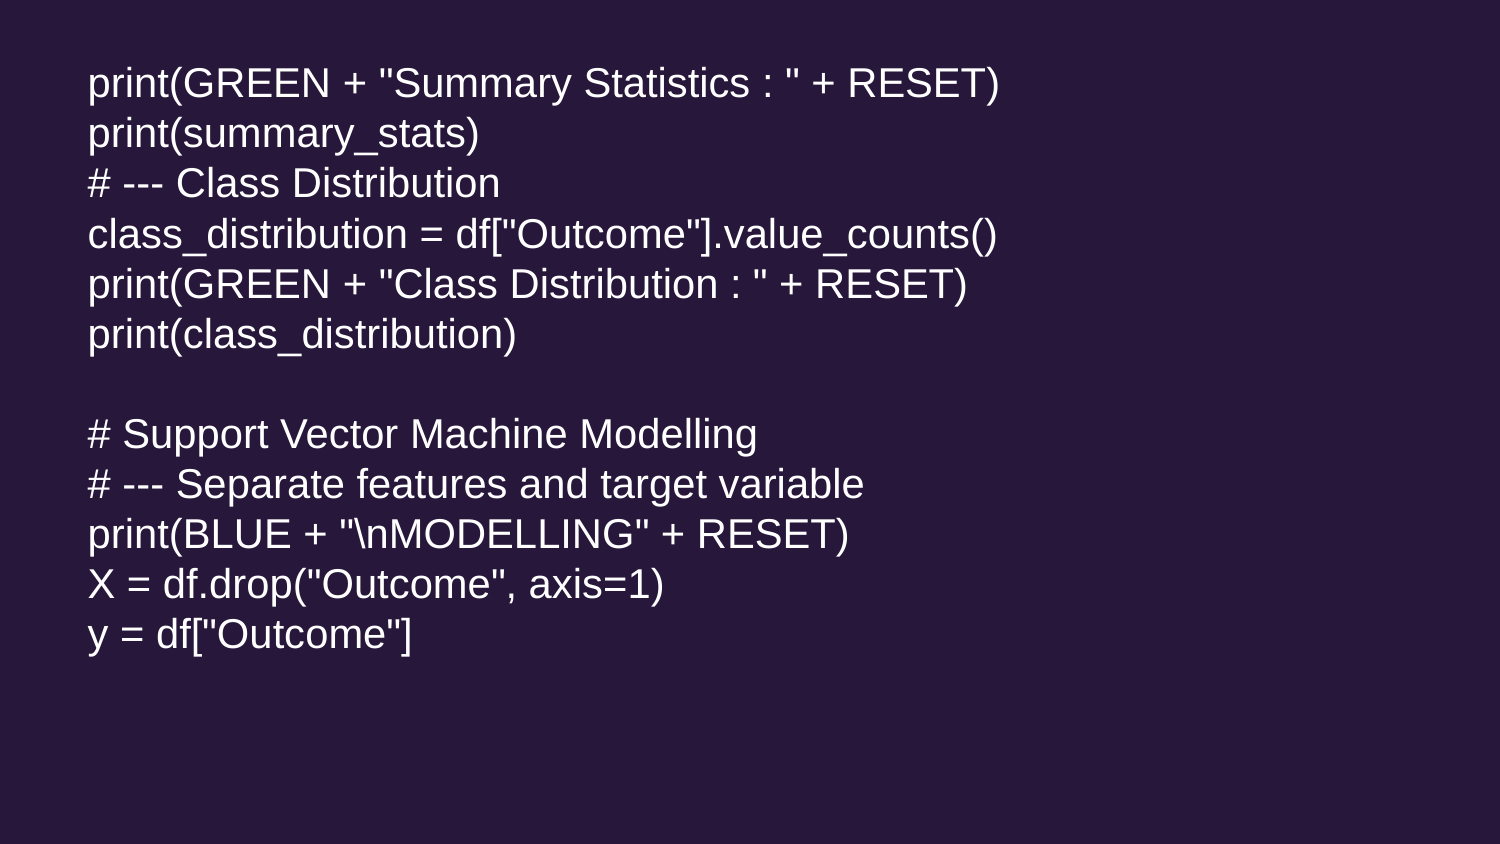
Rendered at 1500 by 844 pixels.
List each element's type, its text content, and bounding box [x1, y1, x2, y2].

text_box print(GREEN + "Summary Statistics : " + RESET) print(summary_stats) # --- Class Distribution class_distribution = df["Outcome"].value_counts() print(GREEN + "Class Distribution : " + RESET) print(class_distribution) # Support Vector Machine Modelling # --- Separate features and target variable print(BLUE + "\nMODELLING" + RESET) X = df.drop("Outcome", axis=1) y = df["Outcome"] [72, 48, 1415, 664]
